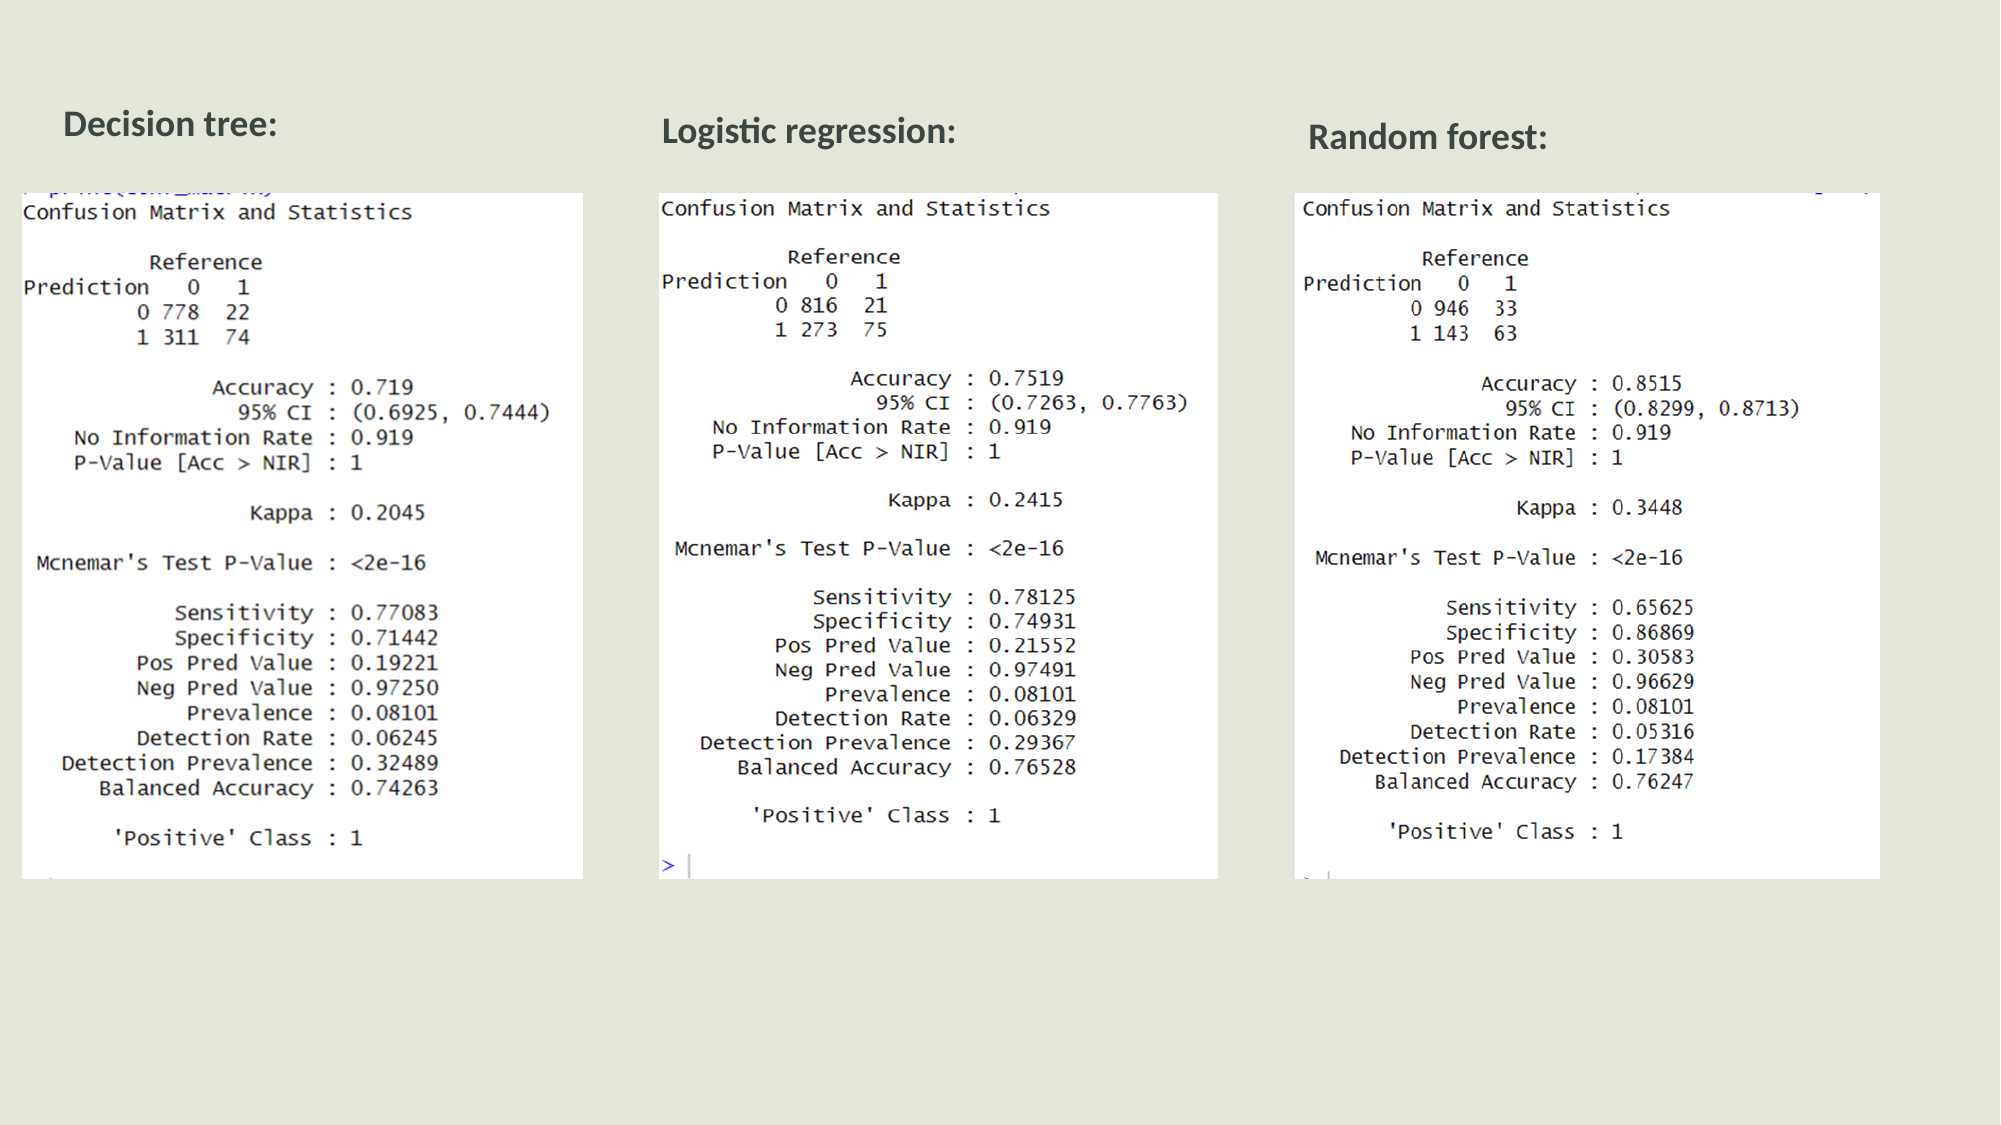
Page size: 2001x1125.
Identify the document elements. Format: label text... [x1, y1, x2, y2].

text_box Random forest: [1293, 104, 1938, 165]
picture [1293, 193, 1880, 879]
picture [659, 193, 1218, 879]
text_box Logistic regression: [647, 98, 1648, 159]
picture [22, 193, 583, 879]
text_box Decision tree: [48, 91, 1049, 151]
